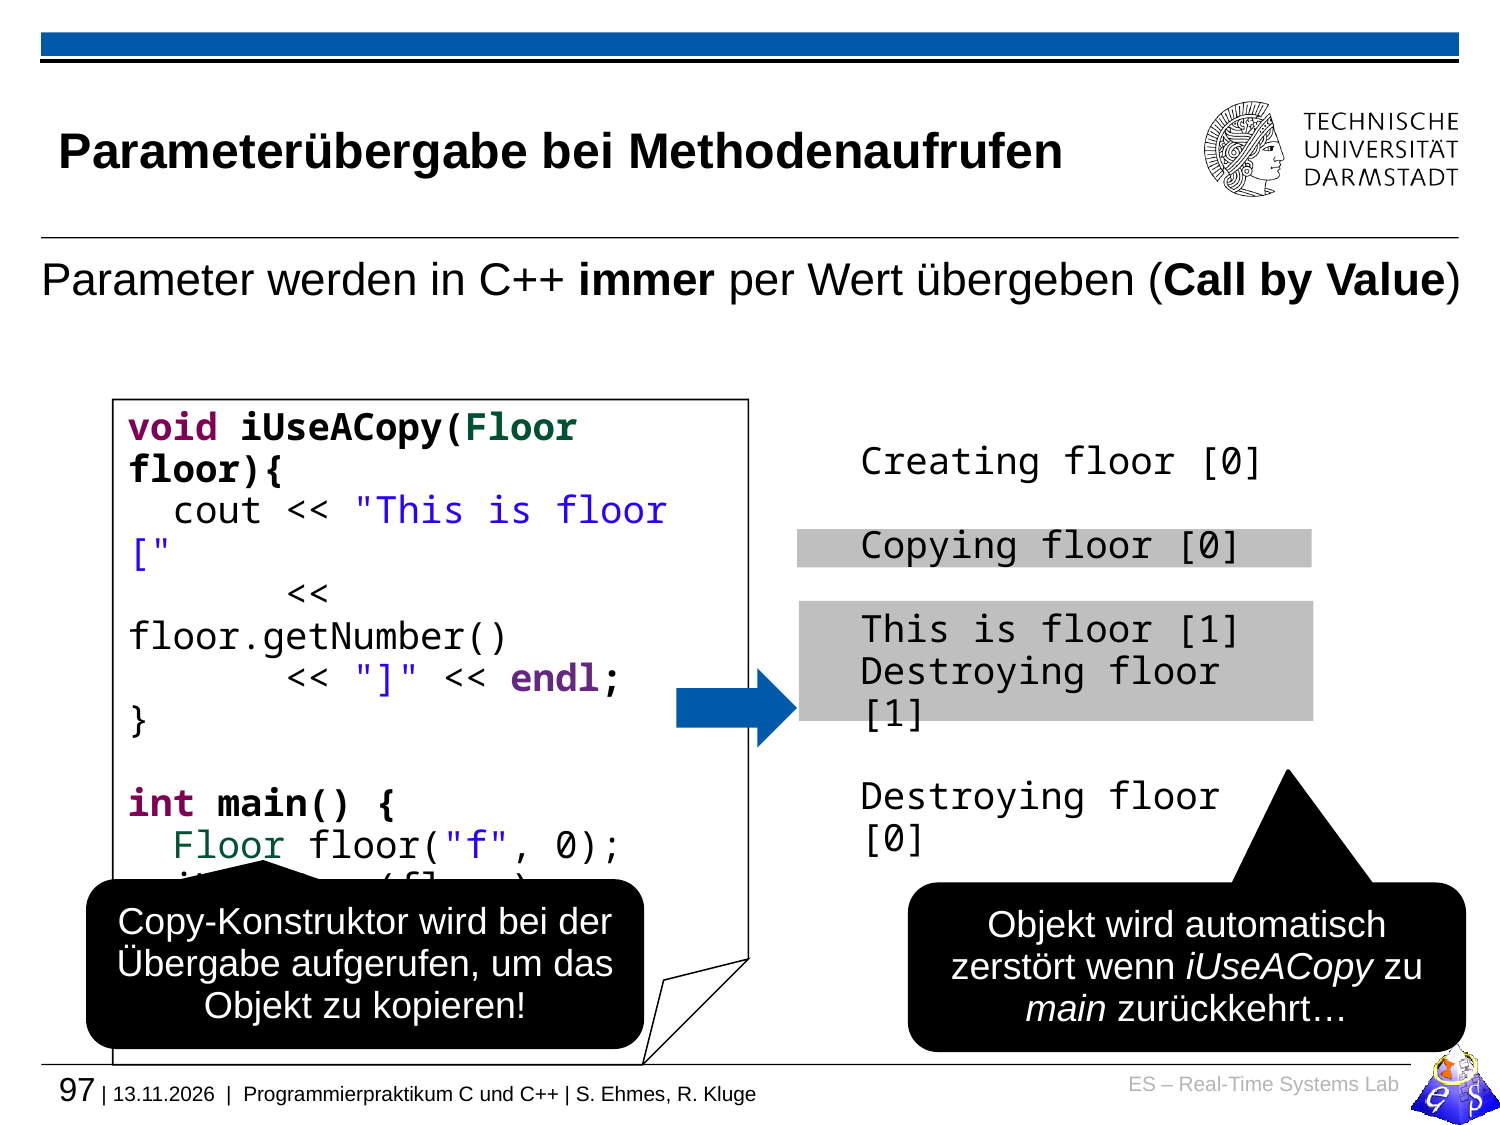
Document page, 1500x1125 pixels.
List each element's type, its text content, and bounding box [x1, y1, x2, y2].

text_box [797, 529, 845, 568]
text_box [676, 668, 798, 748]
text_box void iUseACopy(Floor floor){ cout << "This is floor [" << floor.getNumber() << "]" << endl; } int main() { Floor floor("f", 0); iUseACopy(floor); } [112, 399, 749, 1065]
text_box Parameter werden in C++ immer per Wert übergeben (Call by Value) [26, 247, 1477, 314]
picture [1411, 1041, 1500, 1125]
text_box Creating floor [0] Copying floor [0] This is floor [1] Destroying floor [1] Destroying floor [0] [845, 434, 1313, 868]
text_box Objekt wird automatisch zerstört wenn iUseACopy zu main zurückkehrt… [907, 769, 1467, 1053]
text_box Copy-Konstruktor wird bei der Übergabe aufgerufen, um das Objekt zu kopieren! [86, 860, 645, 1050]
picture [1187, 84, 1483, 214]
text_box [798, 600, 845, 721]
title Parameterübergabe bei Methodenaufrufen [58, 80, 1187, 218]
